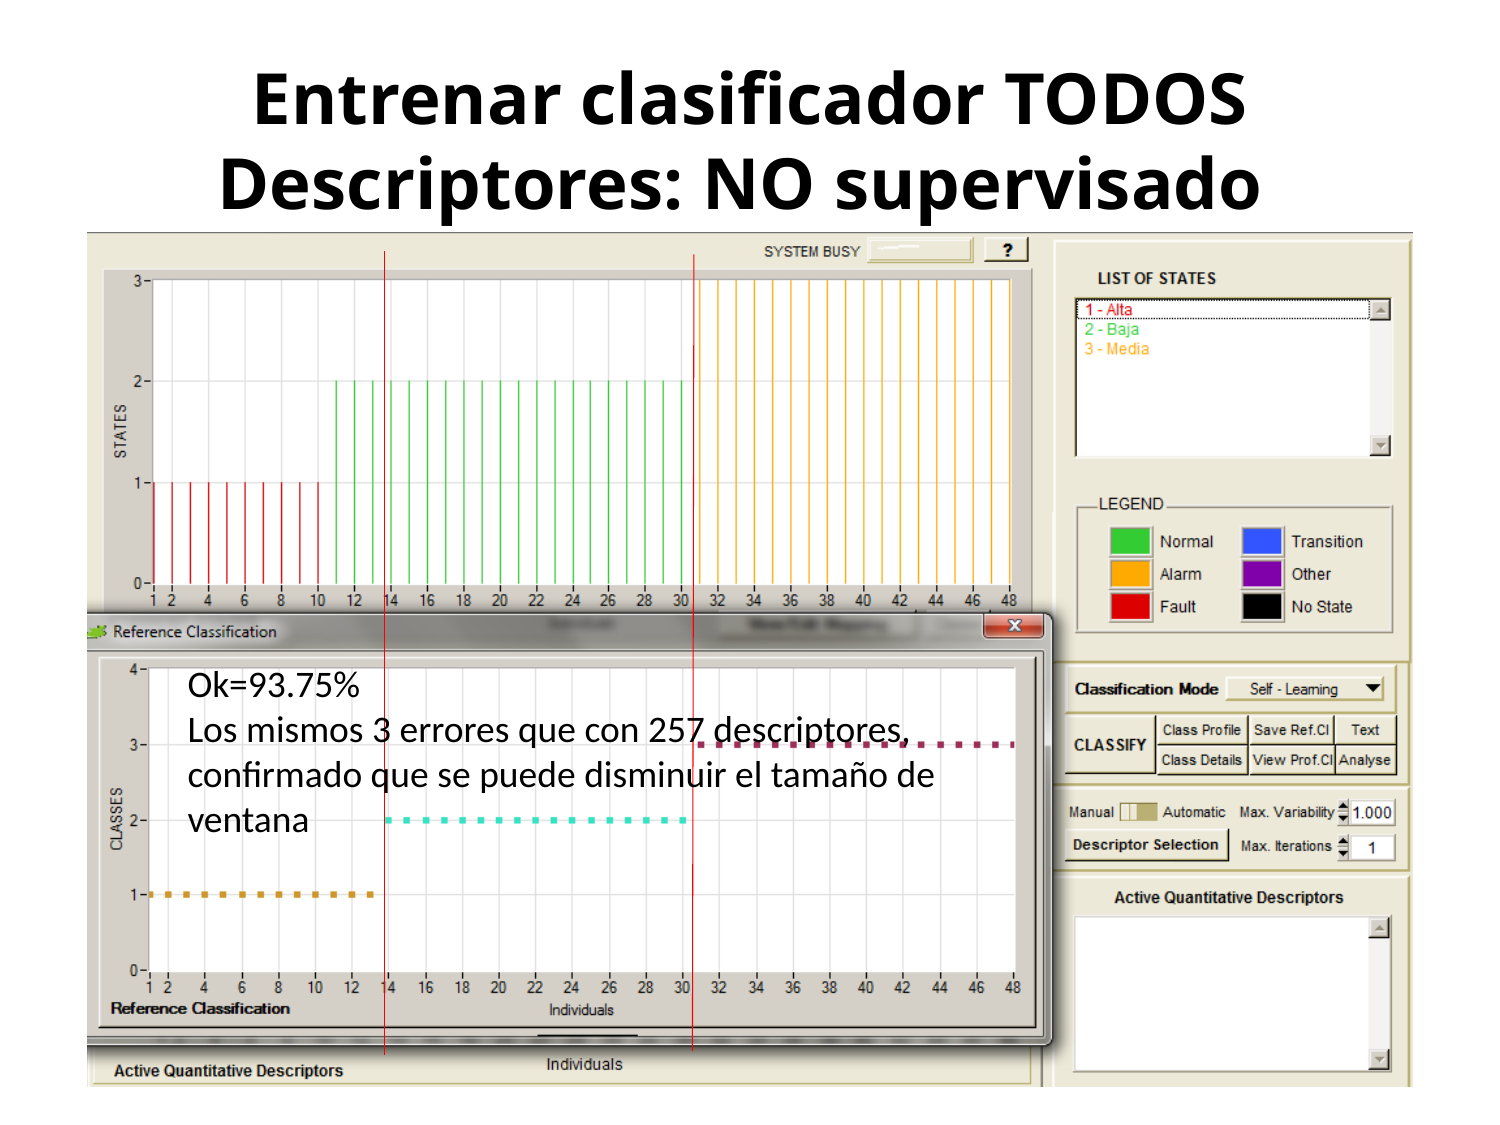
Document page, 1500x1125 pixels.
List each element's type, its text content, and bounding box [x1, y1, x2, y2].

picture [87, 232, 1413, 1087]
text_box Entrenar clasificador TODOS Descriptores: NO supervisado [74, 45, 1425, 233]
